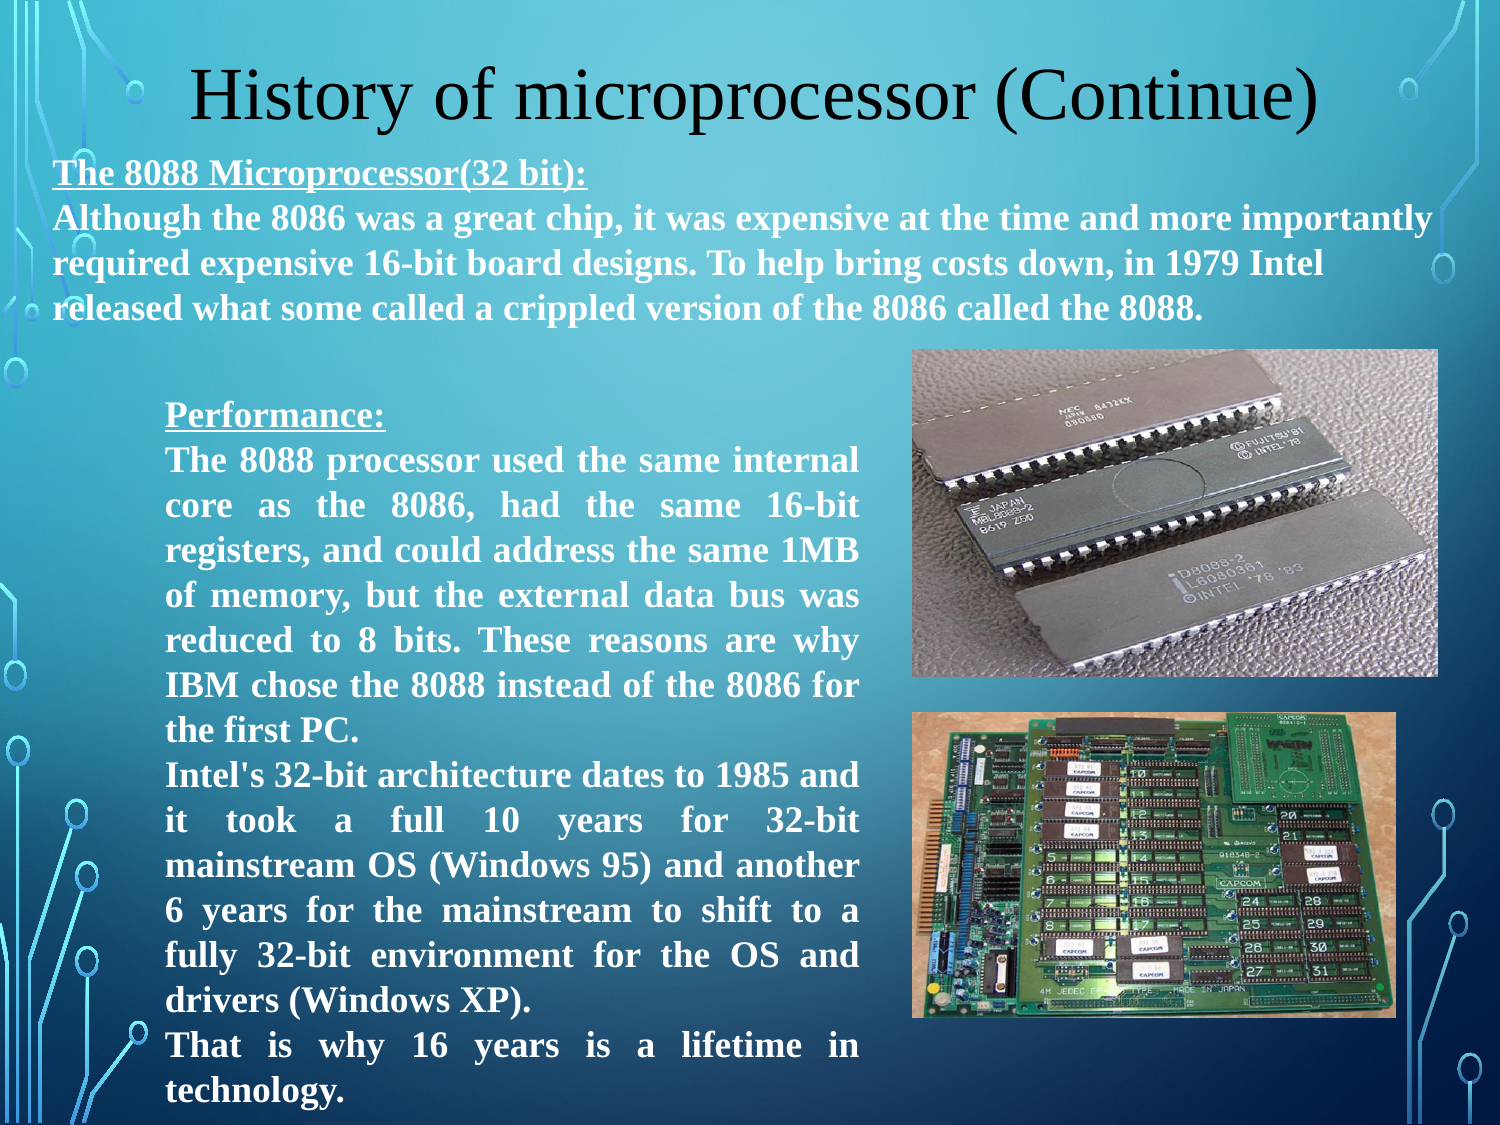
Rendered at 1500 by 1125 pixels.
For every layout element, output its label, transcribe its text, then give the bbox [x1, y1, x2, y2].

text_box History of microprocessor (Continue) [174, 37, 1363, 140]
text_box The 8088 Microprocessor(32 bit): Although the 8086 was a great chip, it was expensive at the time and more importantly required expensive 16-bit board designs. To help bring costs down, in 1979 Intel released what some called a crippled version of the 8086 called the 8088. [37, 140, 1463, 336]
picture [912, 712, 1396, 1018]
picture [912, 349, 1438, 678]
text_box Performance: The 8088 processor used the same internal core as the 8086, had the same 16-bit registers, and could address the same 1MB of memory, but the external data bus was reduced to 8 bits. These reasons are why IBM chose the 8088 instead of the 8086 for the first PC. Intel's 32-bit architecture dates to 1985 and it took a full 10 years for 32-bit mainstream OS (Windows 95) and another 6 years for the mainstream to shift to a fully 32-bit environment for the OS and drivers (Windows XP). That is why 16 years is a lifetime in technology. [150, 382, 875, 1118]
